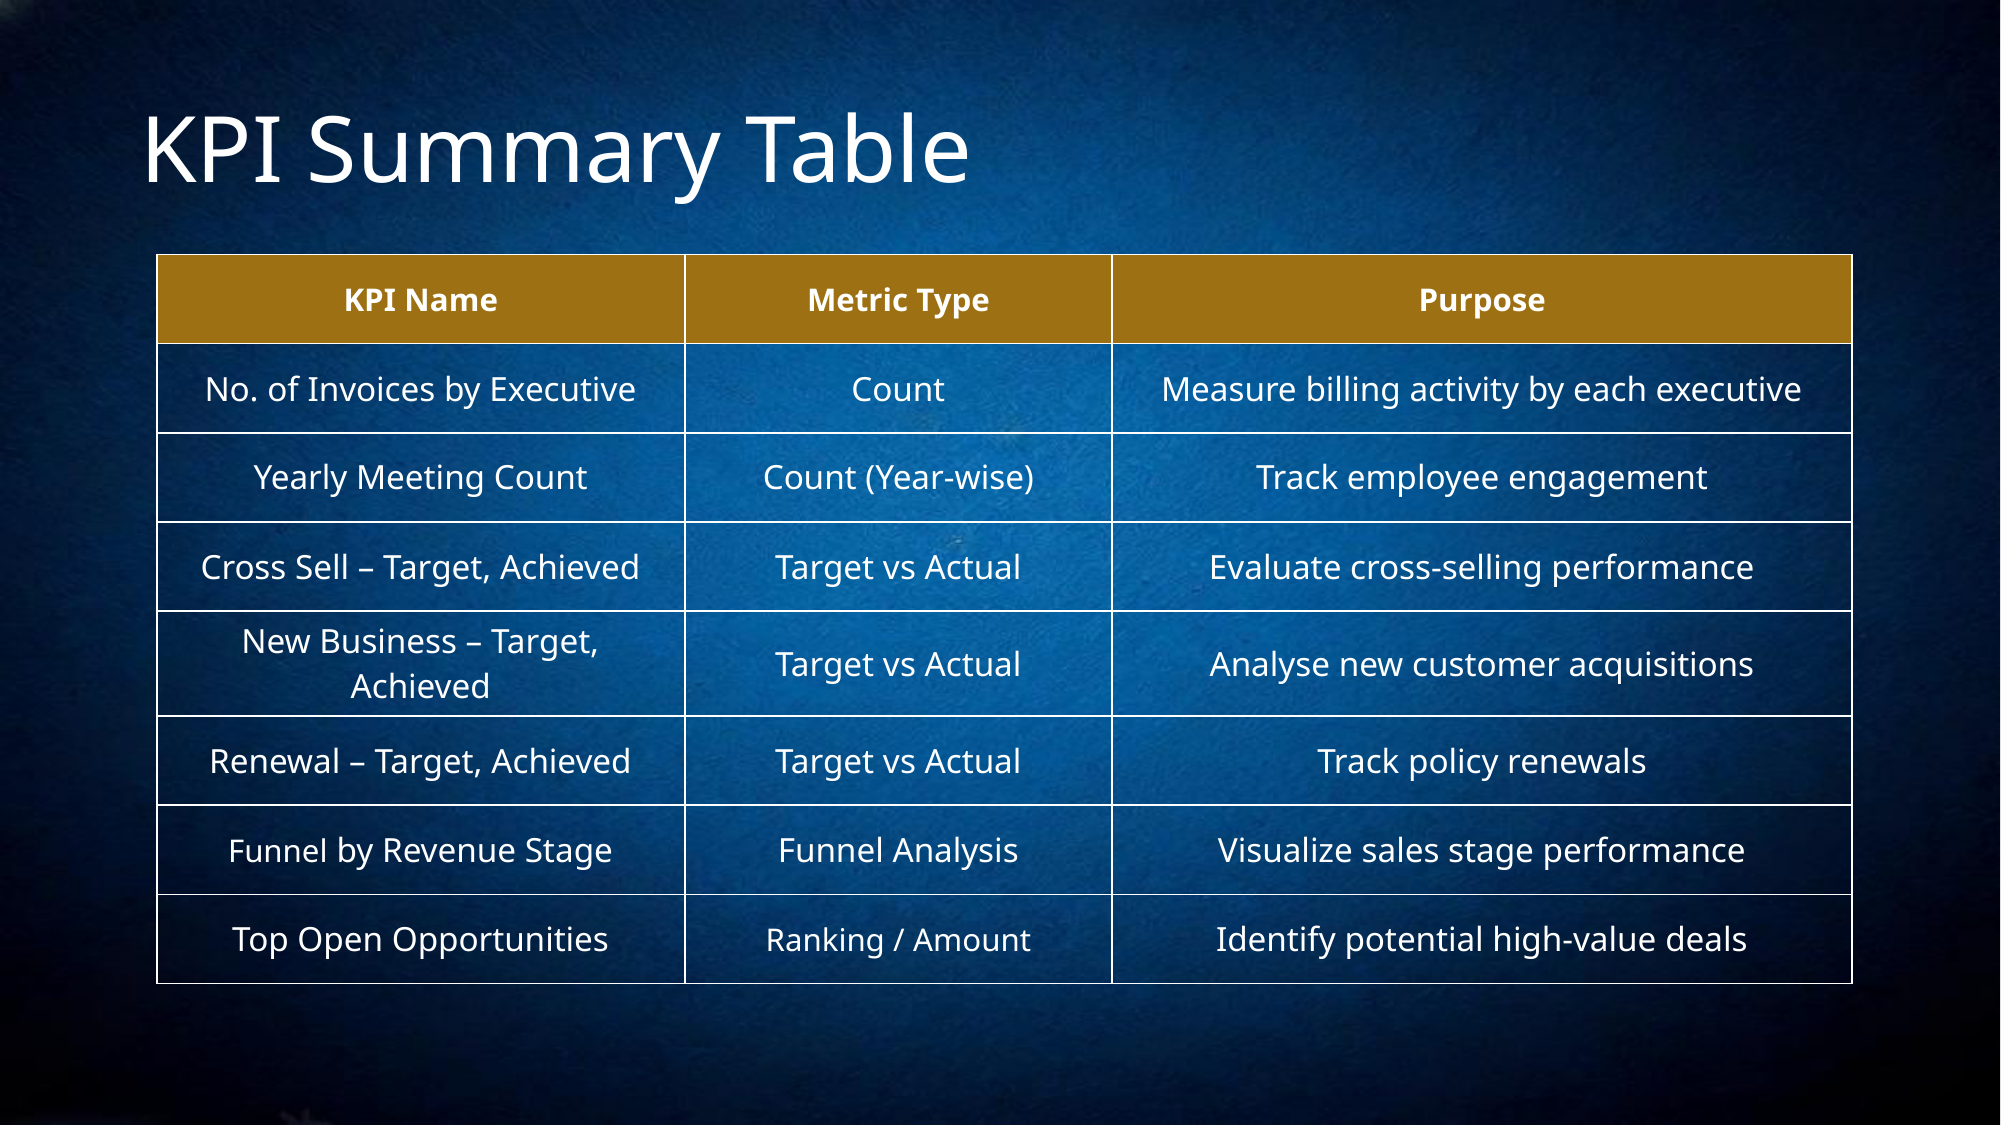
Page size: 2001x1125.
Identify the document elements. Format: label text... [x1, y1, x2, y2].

table_header Purpose [1113, 255, 1851, 343]
table_cell Track policy renewals [1113, 717, 1851, 804]
table_cell Funnel by Revenue Stage [158, 806, 684, 894]
table_cell Evaluate cross-selling performance [1113, 523, 1851, 610]
table_cell Identify potential high-value deals [1113, 895, 1851, 983]
picture [0, 0, 2001, 1125]
table_cell Target vs Actual [686, 523, 1111, 610]
table_cell Top Open Opportunities [158, 895, 684, 983]
table_cell Funnel Analysis [686, 806, 1111, 894]
table_cell Visualize sales stage performance [1113, 806, 1851, 894]
table_cell Yearly Meeting Count [158, 434, 684, 521]
title KPI Summary Table [125, 95, 1875, 220]
table_header Metric Type [686, 255, 1111, 343]
table_cell New Business – Target, Achieved [158, 612, 684, 715]
table_cell Measure billing activity by each executive [1113, 344, 1851, 432]
table_cell Renewal – Target, Achieved [158, 717, 684, 804]
table_cell Ranking / Amount [686, 895, 1111, 983]
table_cell Track employee engagement [1113, 434, 1851, 521]
list [125, 220, 1875, 1037]
table_header KPI Name [158, 255, 684, 343]
table_cell Analyse new customer acquisitions [1113, 612, 1851, 715]
table_cell No. of Invoices by Executive [158, 344, 684, 432]
table_cell Count (Year-wise) [686, 434, 1111, 521]
table_cell Count [686, 344, 1111, 432]
table_cell Target vs Actual [686, 717, 1111, 804]
table_cell Target vs Actual [686, 612, 1111, 715]
table_cell Cross Sell – Target, Achieved [158, 523, 684, 610]
